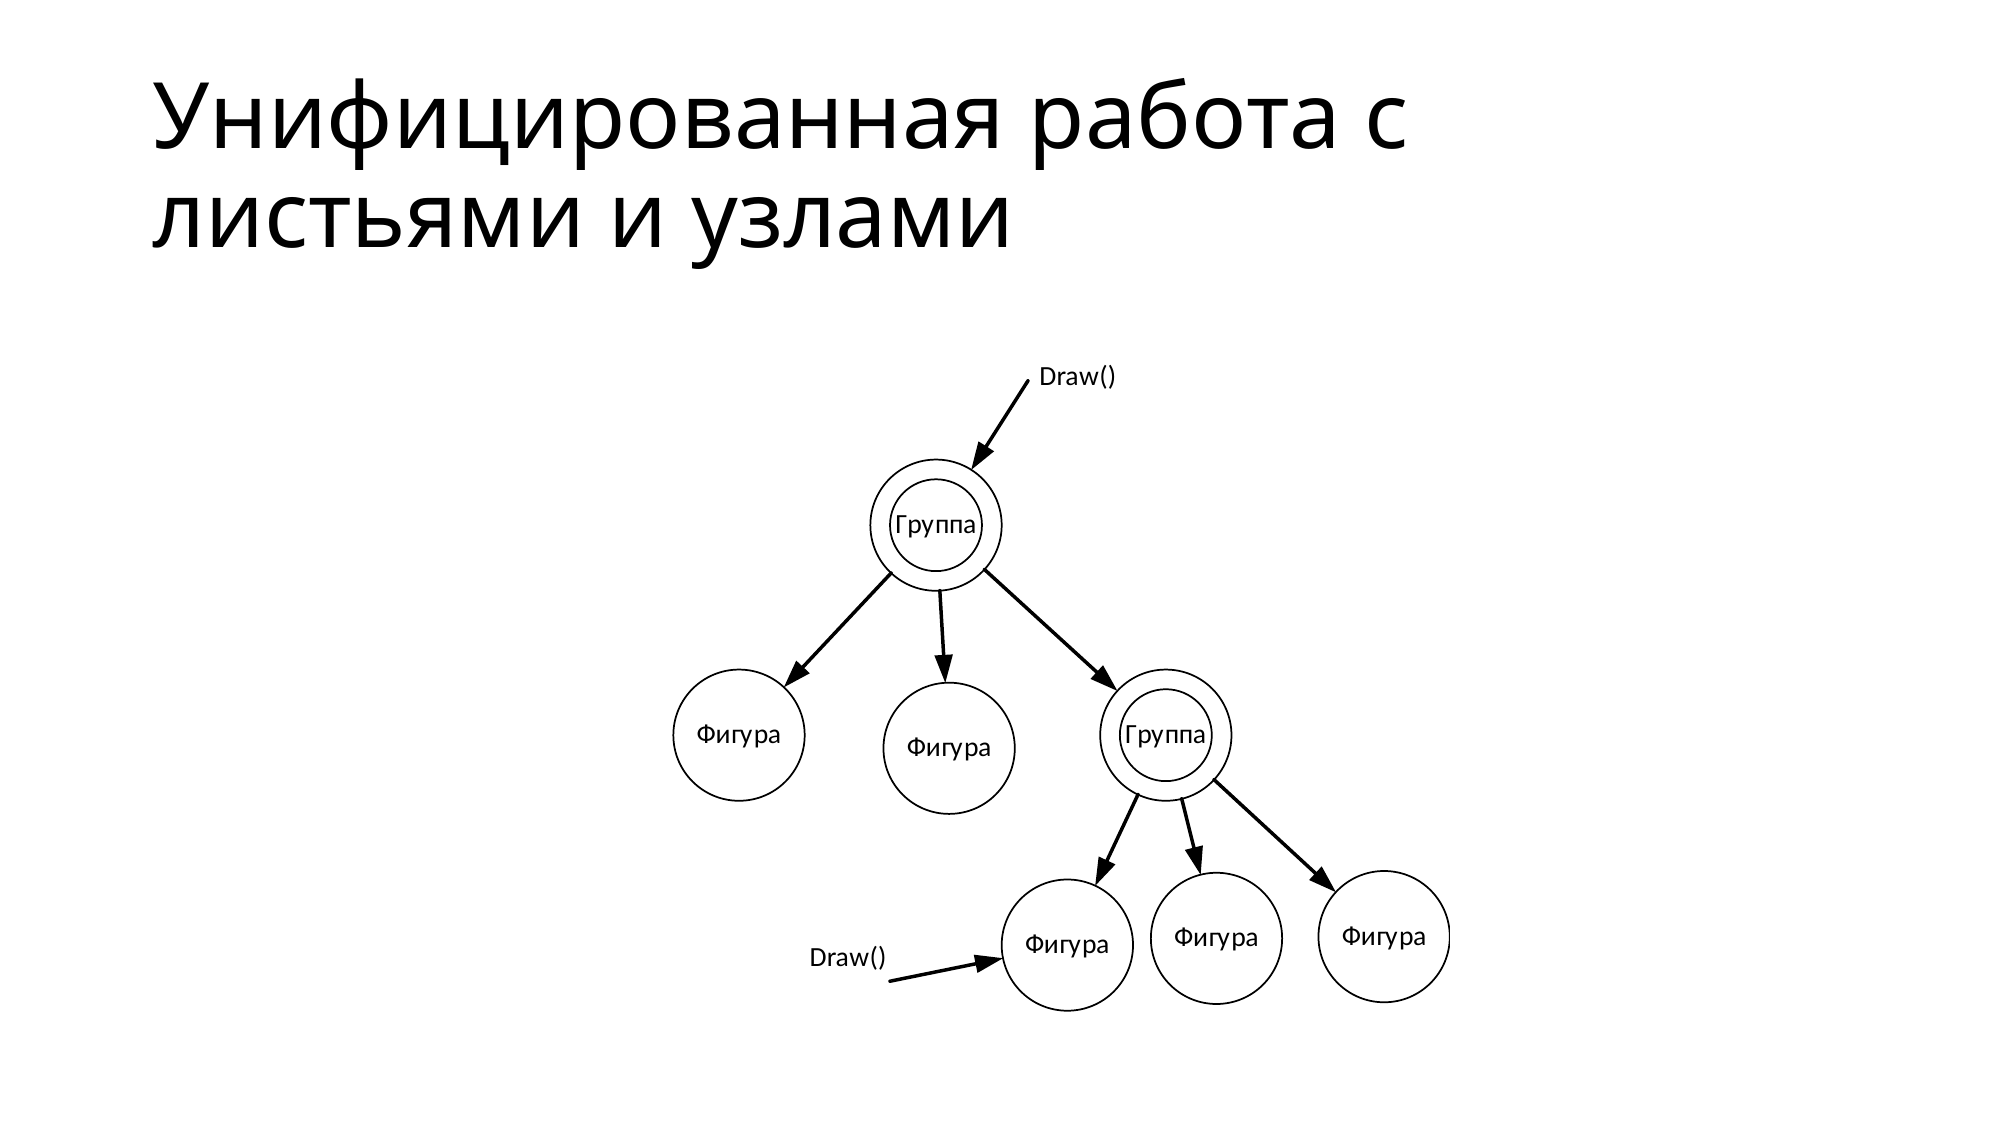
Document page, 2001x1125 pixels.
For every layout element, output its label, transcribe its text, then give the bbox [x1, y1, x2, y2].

picture [669, 349, 1451, 1012]
title Унифицированная работа с листьями и узлами [137, 59, 1863, 278]
